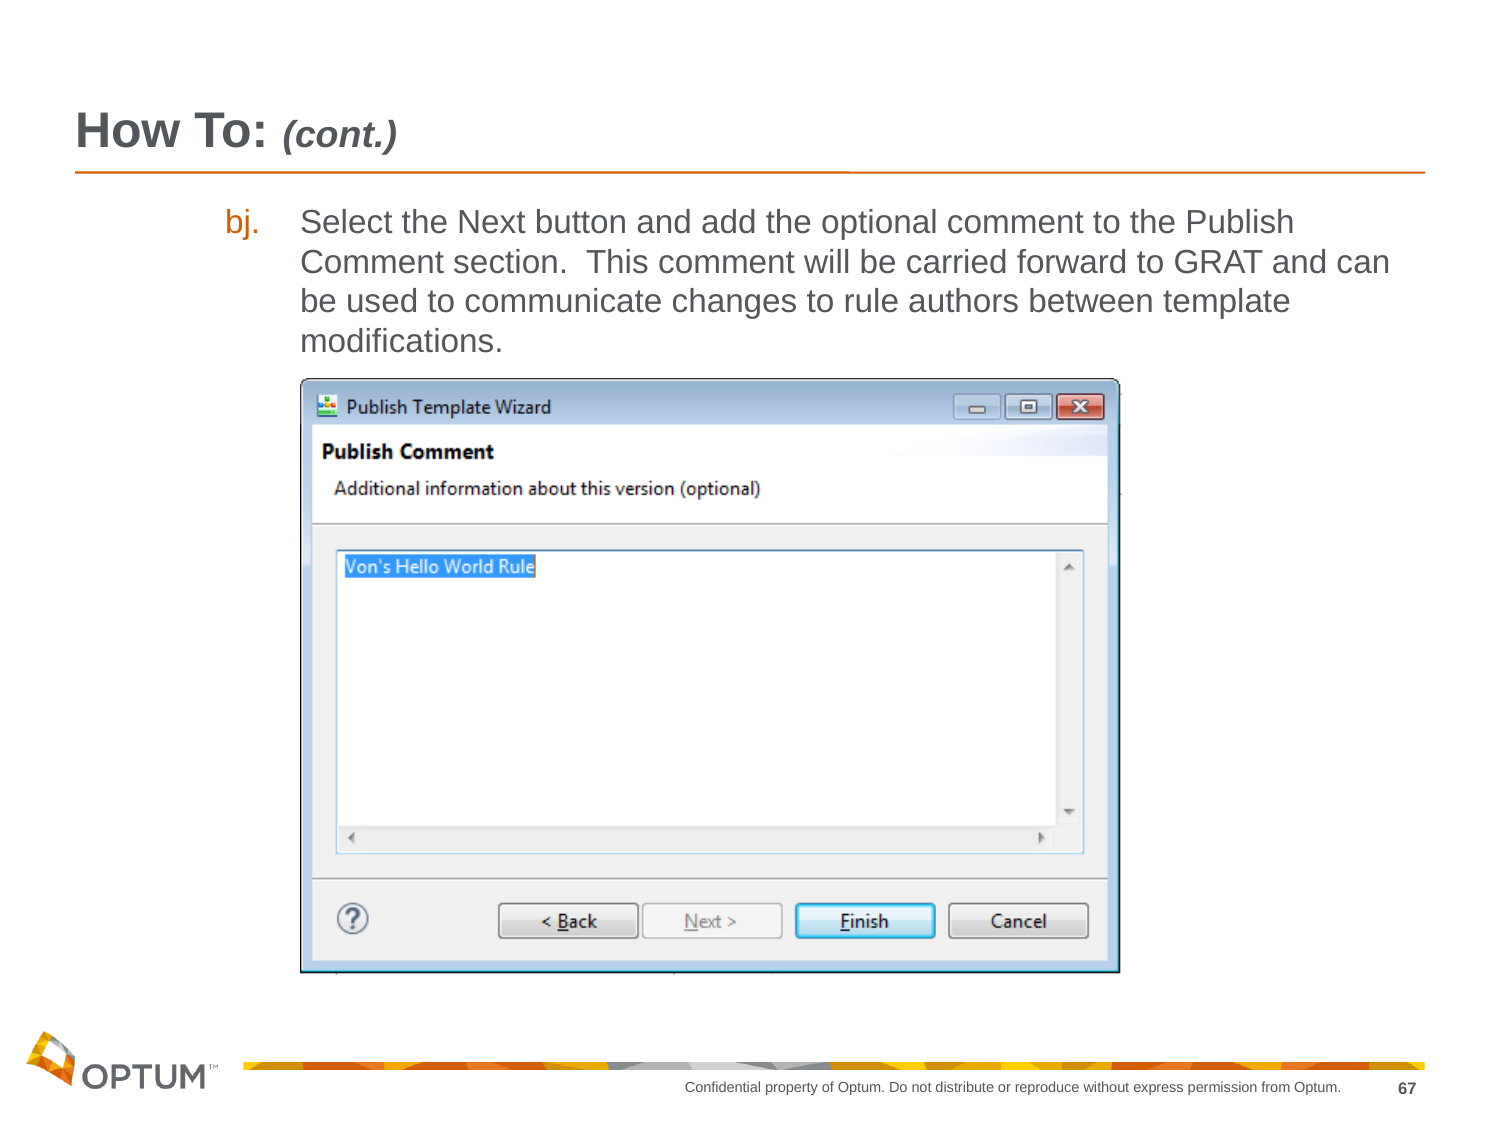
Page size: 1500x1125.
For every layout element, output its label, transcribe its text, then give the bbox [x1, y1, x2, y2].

picture [299, 377, 1123, 976]
list Select the Next button and add the optional comment to the Publish Comment section. This comment will be carried forward to GRAT and can be used to communicate changes to rule authors between template modifications. [75, 200, 1425, 1040]
picture [243, 1062, 1425, 1070]
title How To: (cont.) [75, 31, 1425, 158]
picture [24, 1029, 220, 1091]
